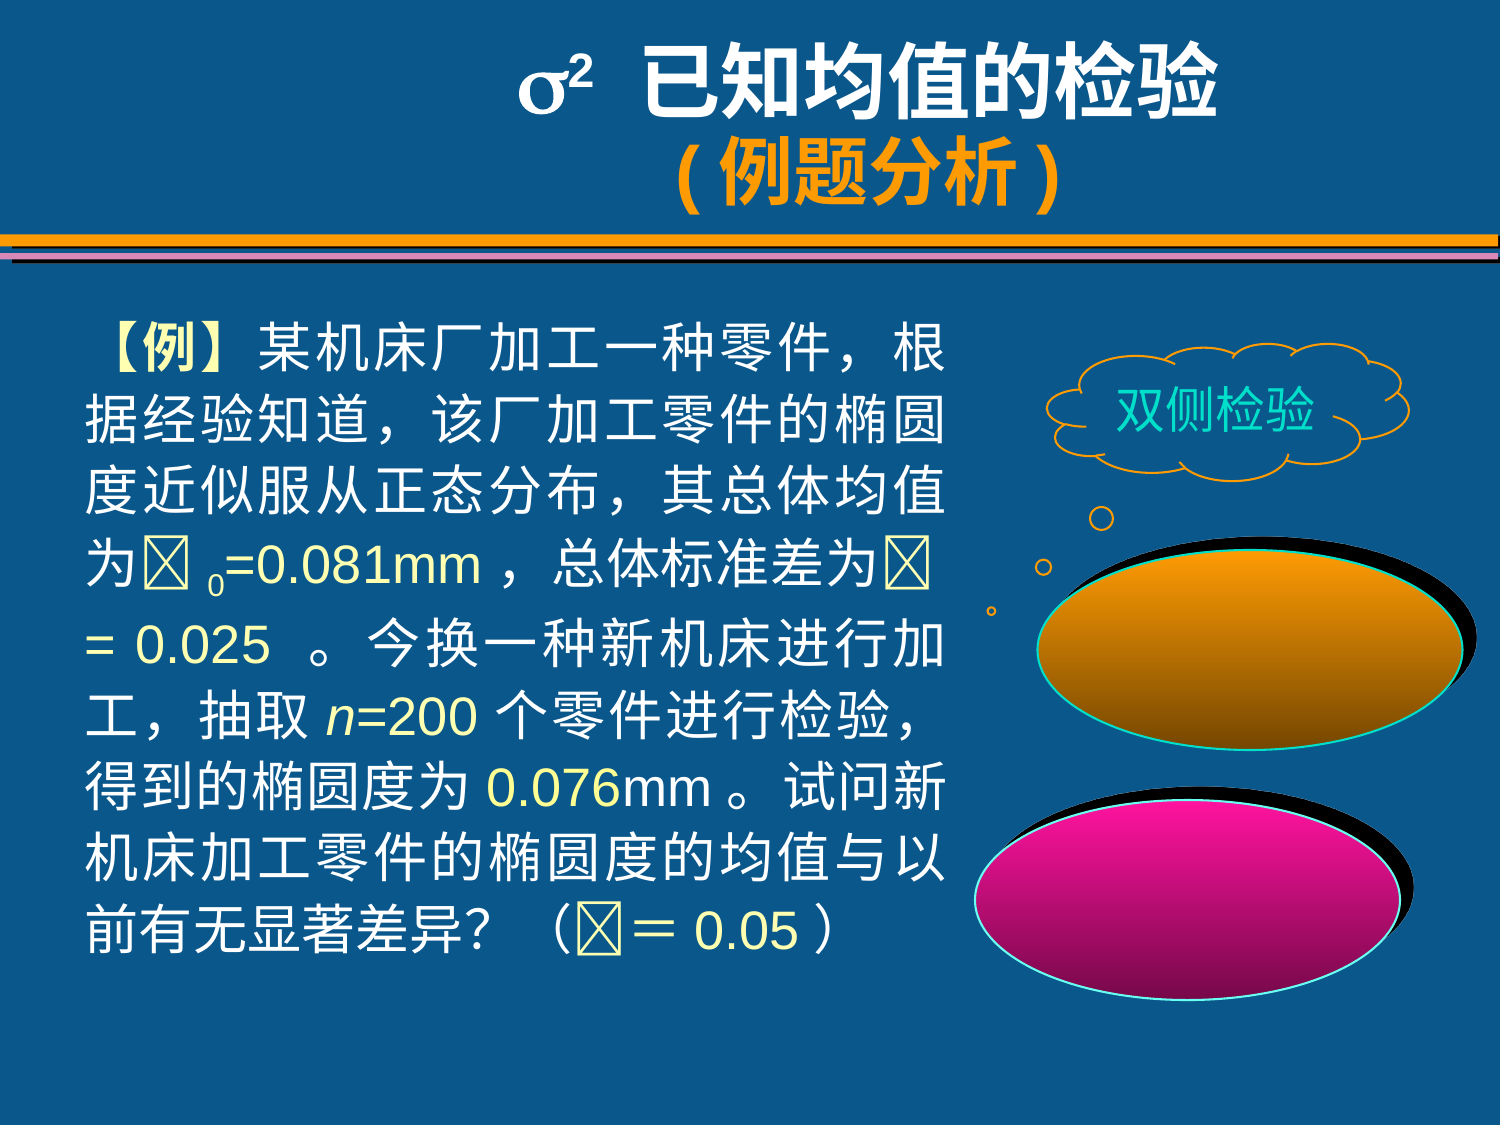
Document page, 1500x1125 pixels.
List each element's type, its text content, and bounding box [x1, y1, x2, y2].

text_box 双侧检验 [1046, 343, 1409, 482]
text_box 双侧检验 [1035, 559, 1052, 575]
title 2 已知均值的检验 (例题分析) [275, 40, 1463, 213]
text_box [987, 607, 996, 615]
list 【例】某机床厂加工一种零件，根据经验知道，该厂加工零件的椭圆度近似服从正态分布，其总体均值为0=0.081mm，总体标准差为= 0.025 。今换一种新机床进行加工，抽取n=200个零件进行检验，得到的椭圆度为0.076mm。试问新机床加工零件的椭圆度的均值与以前有无显著差异？（＝0.05） [69, 299, 963, 1020]
text_box 双侧检验 [1090, 506, 1113, 530]
text_box [975, 800, 1401, 1001]
text_box [1037, 549, 1463, 751]
